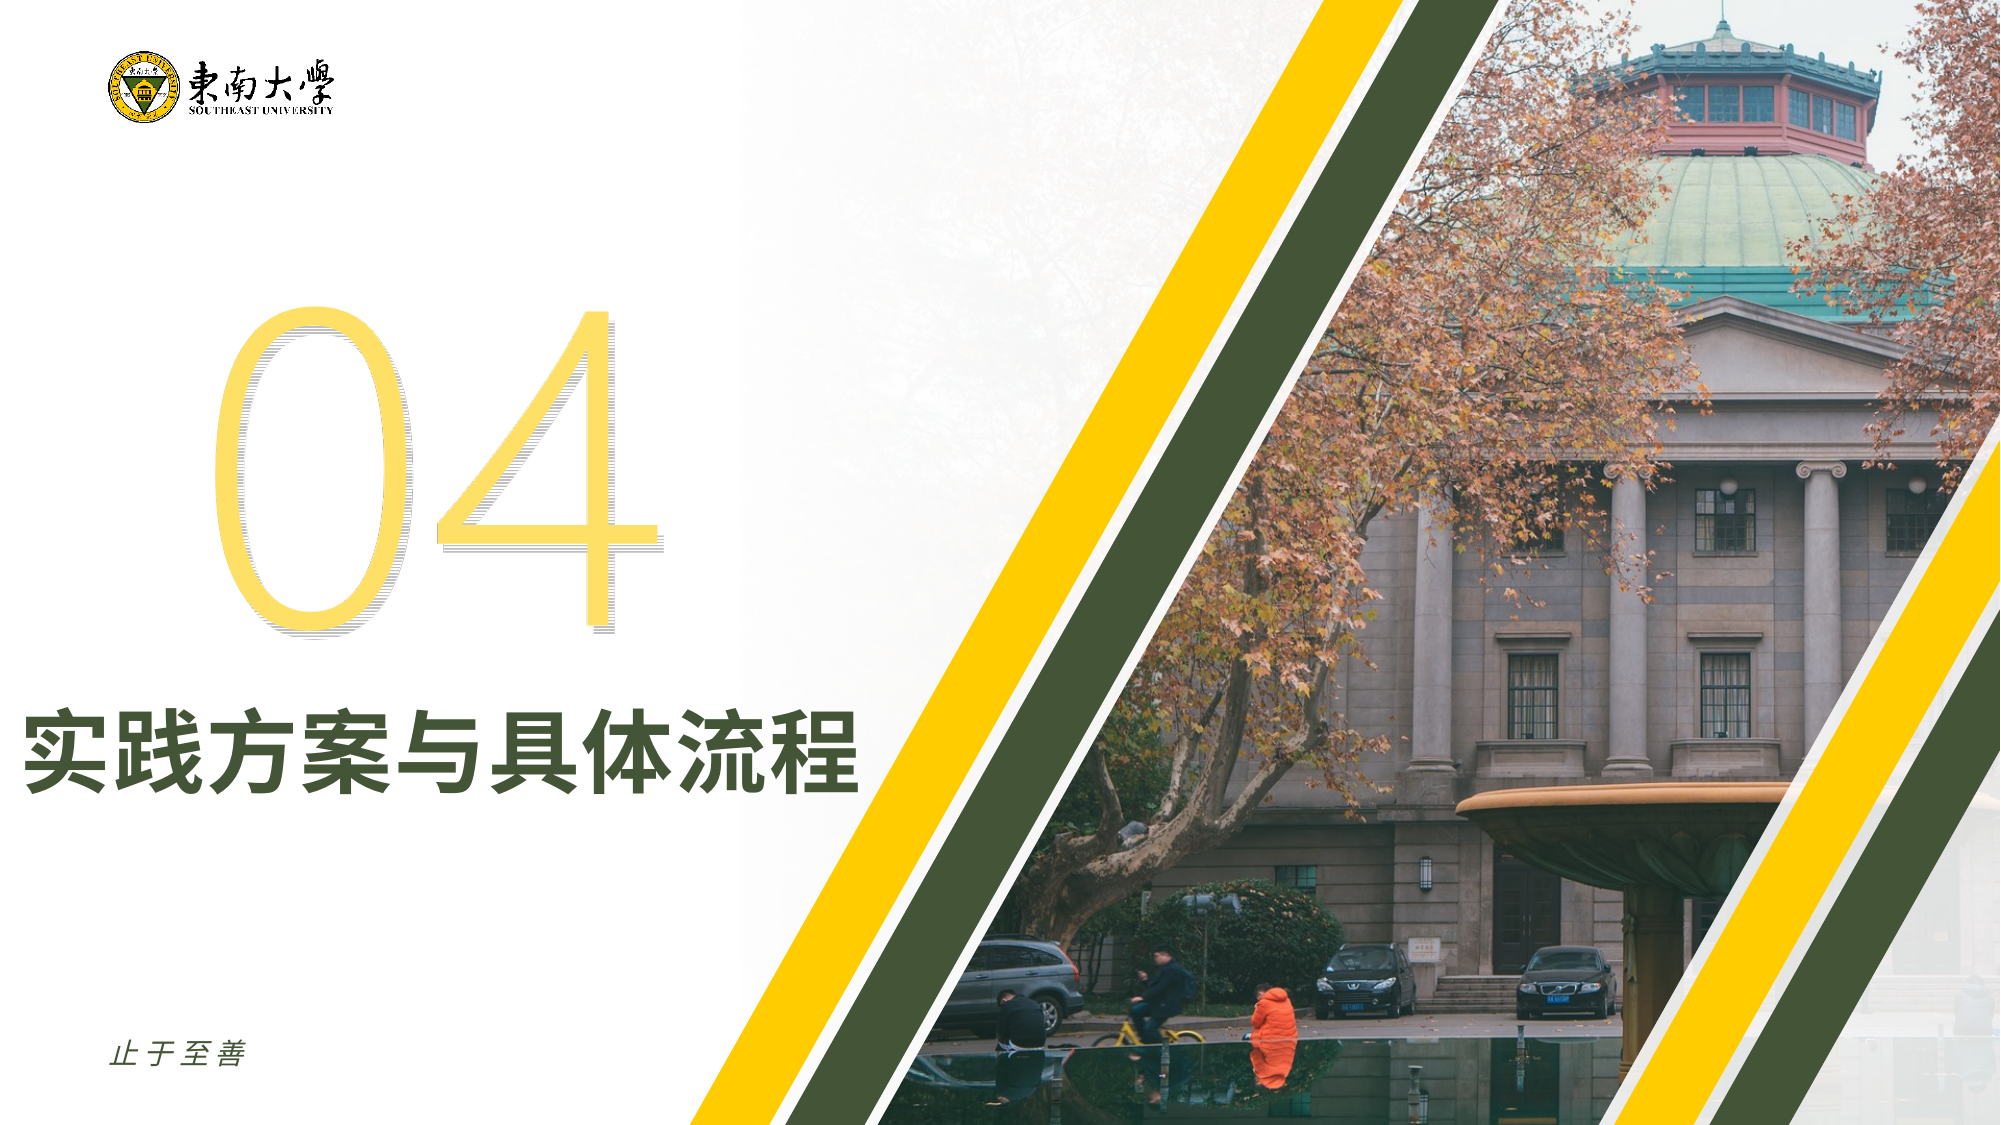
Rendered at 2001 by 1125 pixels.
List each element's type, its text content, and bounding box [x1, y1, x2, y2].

list 实践方案与具体流程 [7, 687, 889, 807]
slide_number 止于至善 [108, 1022, 657, 1083]
picture [877, 0, 2000, 1125]
picture [108, 51, 334, 123]
picture [185, 219, 675, 746]
